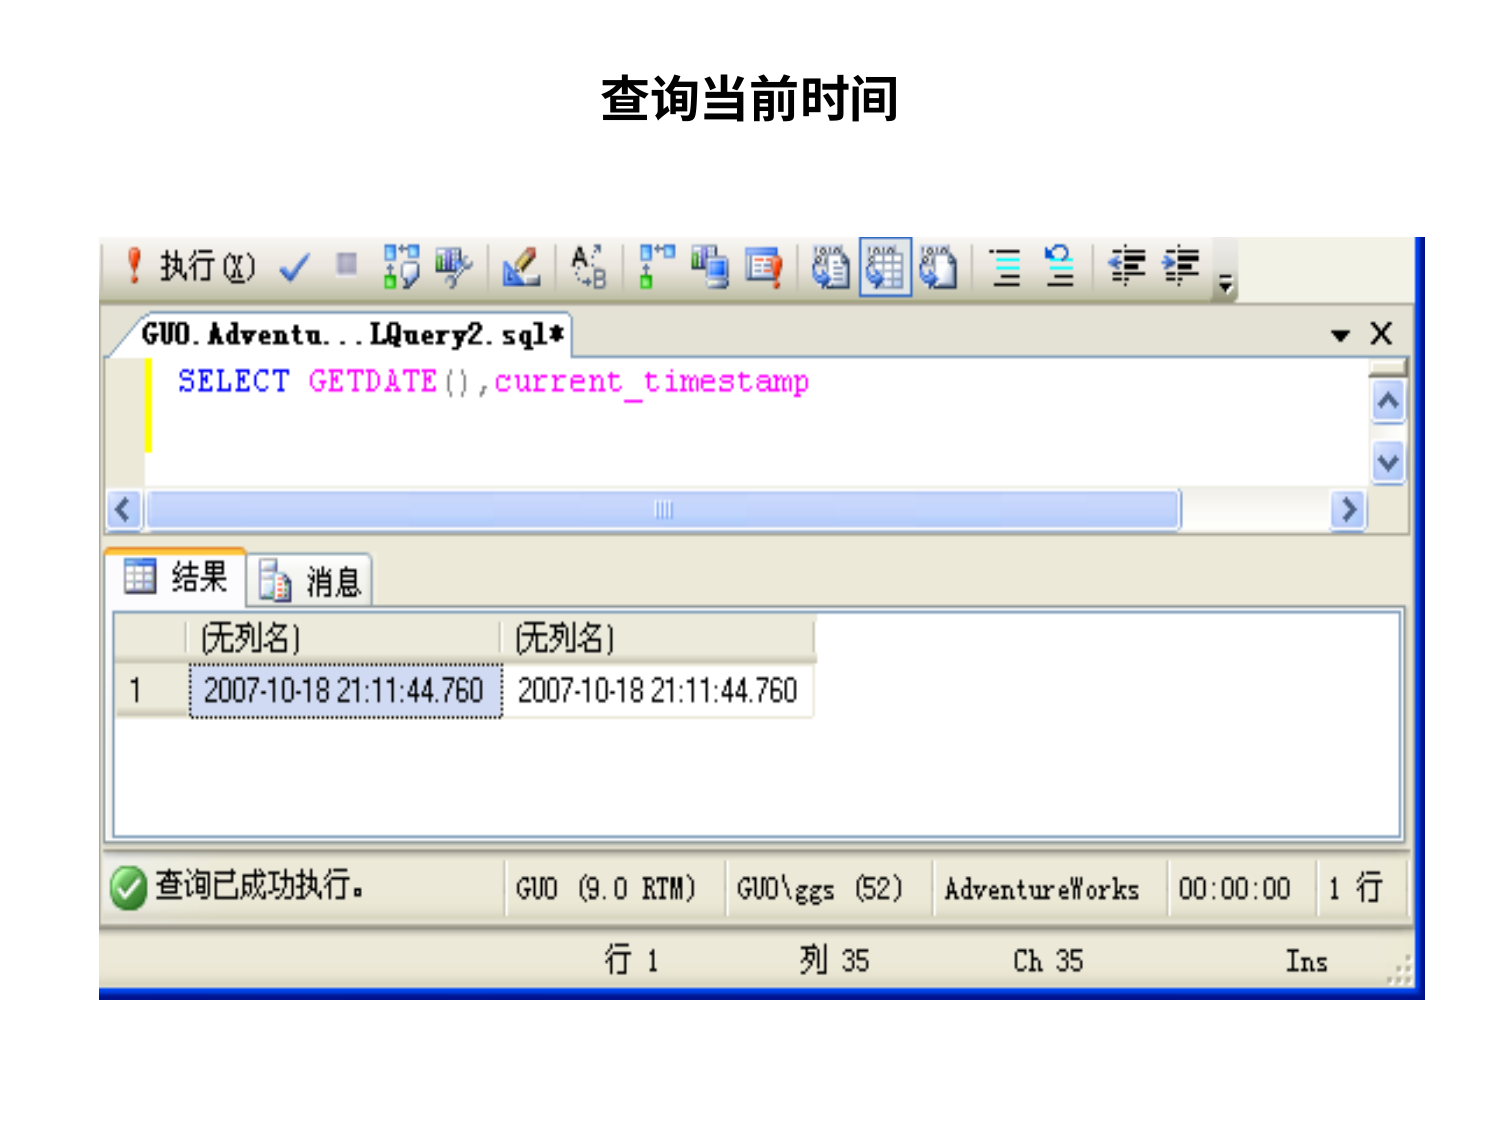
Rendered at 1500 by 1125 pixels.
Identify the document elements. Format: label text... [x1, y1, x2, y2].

title 查询当前时间 [75, 45, 1425, 150]
picture [99, 237, 1426, 1001]
